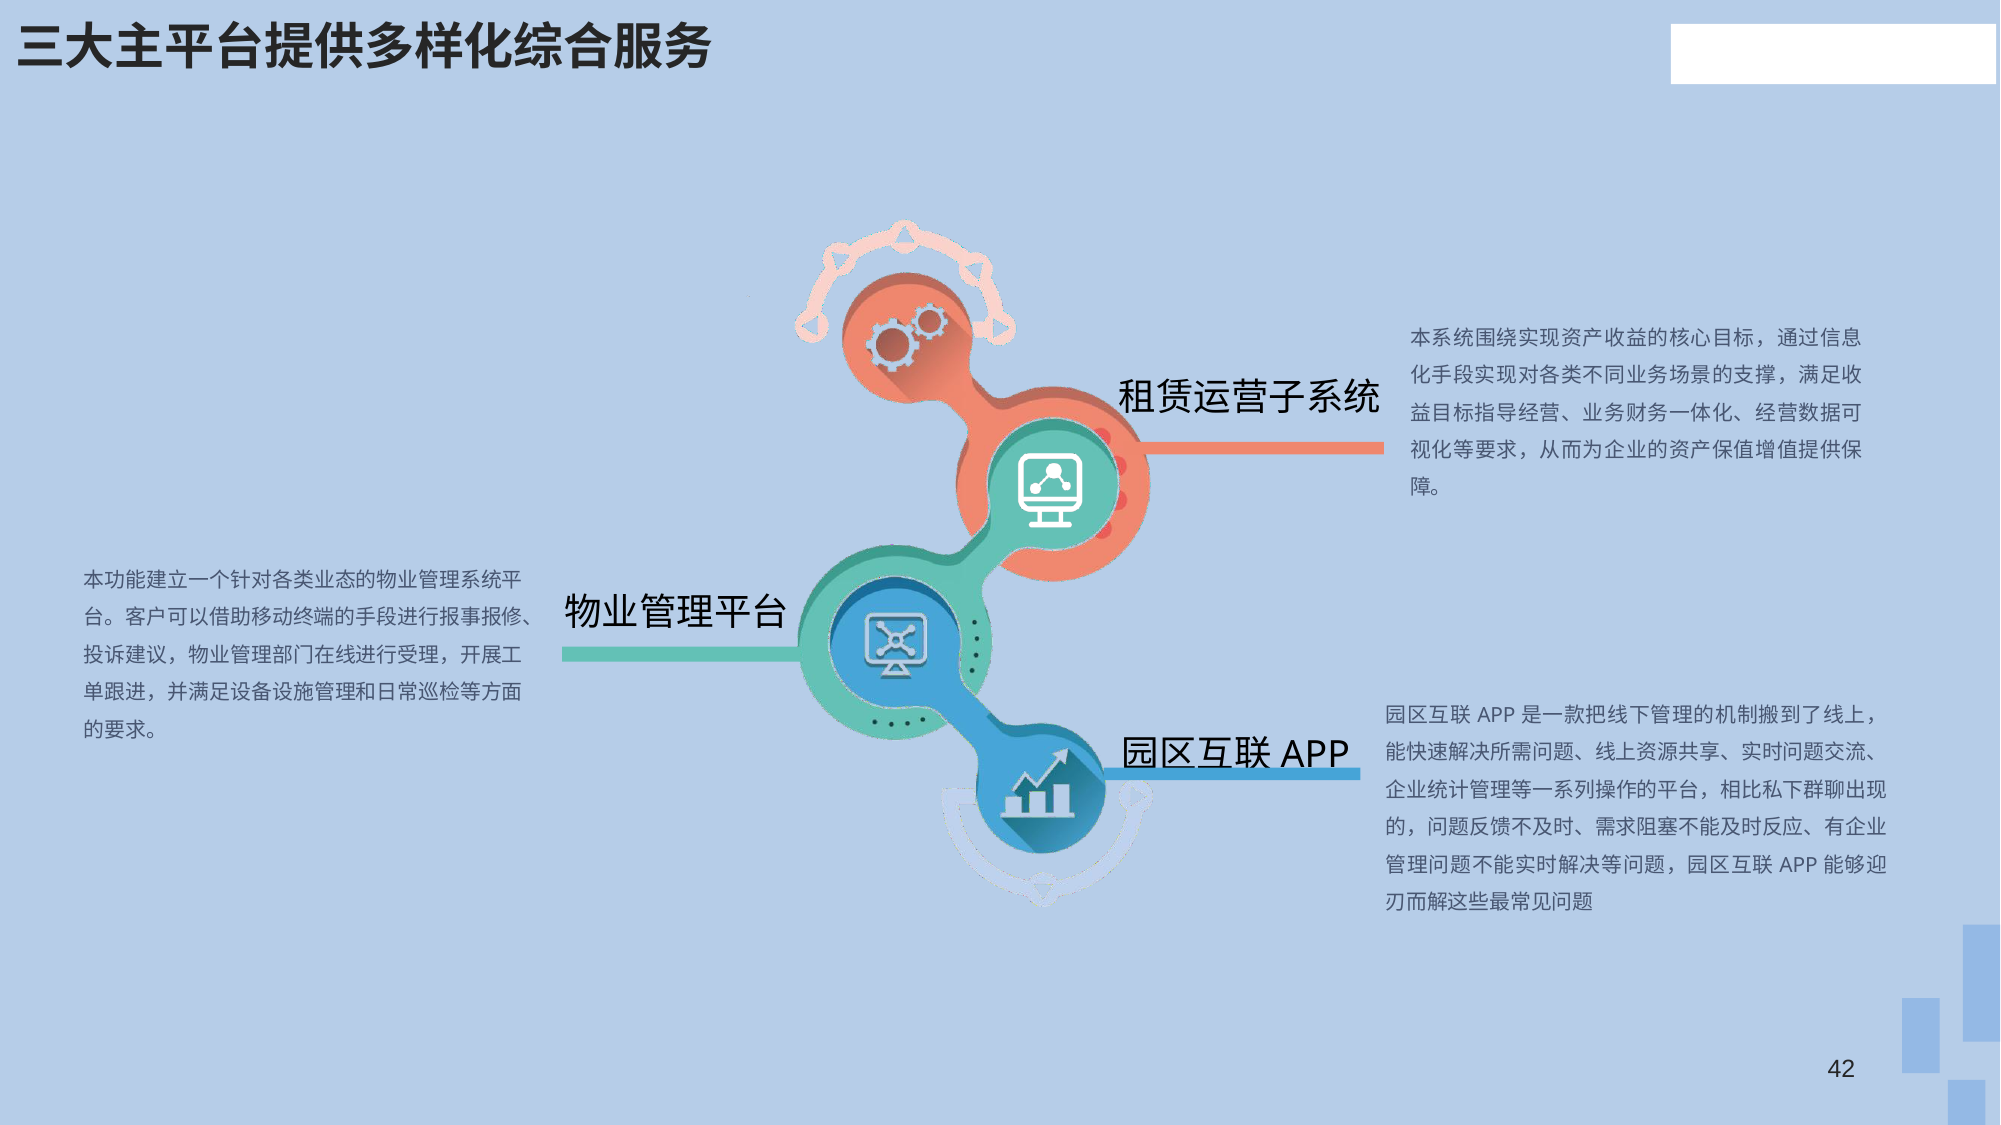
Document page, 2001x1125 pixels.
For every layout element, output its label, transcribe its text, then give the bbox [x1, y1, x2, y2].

text_box [746, 218, 1153, 907]
text_box [1670, 23, 1997, 85]
title 三大主平台提供多样化综合服务 [12, 12, 1153, 203]
slide_number 42 [1412, 741, 1856, 1125]
text_box [1153, 441, 1384, 455]
text_box 本功能建立一个针对各类业态的物业管理系统平台。客户可以借助移动终端的手段进行报事报修、投诉建议，物业管理部门在线进行受理，开展工单跟进，并满足设备设施管理和日常巡检等方面的要求。 [81, 552, 524, 742]
text_box [1103, 767, 1361, 781]
text_box 本系统围绕实现资产收益的核心目标，通过信息化手段实现对各类不同业务场景的支撑，满足收益目标指导经营、业务财务一体化、经营数据可视化等要求，从而为企业的资产保值增值提供保障。 [1408, 309, 1864, 499]
text_box [562, 646, 801, 662]
text_box 物业管理平台 [562, 585, 823, 633]
text_box 园区互联APP [1121, 705, 1383, 775]
text_box [984, 408, 1153, 647]
text_box 租赁运营子系统 [1099, 370, 1387, 418]
text_box 园区互联APP是一款把线下管理的机制搬到了线上，能快速解决所需问题、线上资源共享、实时问题交流、企业统计管理等一系列操作的平台，相比私下群聊出现的，问题反馈不及时、需求阻塞不能及时反应、有企业管理问题不能实时解决等问题，园区互联APP能够迎刃而解这些最常见问题 [1383, 686, 1888, 914]
